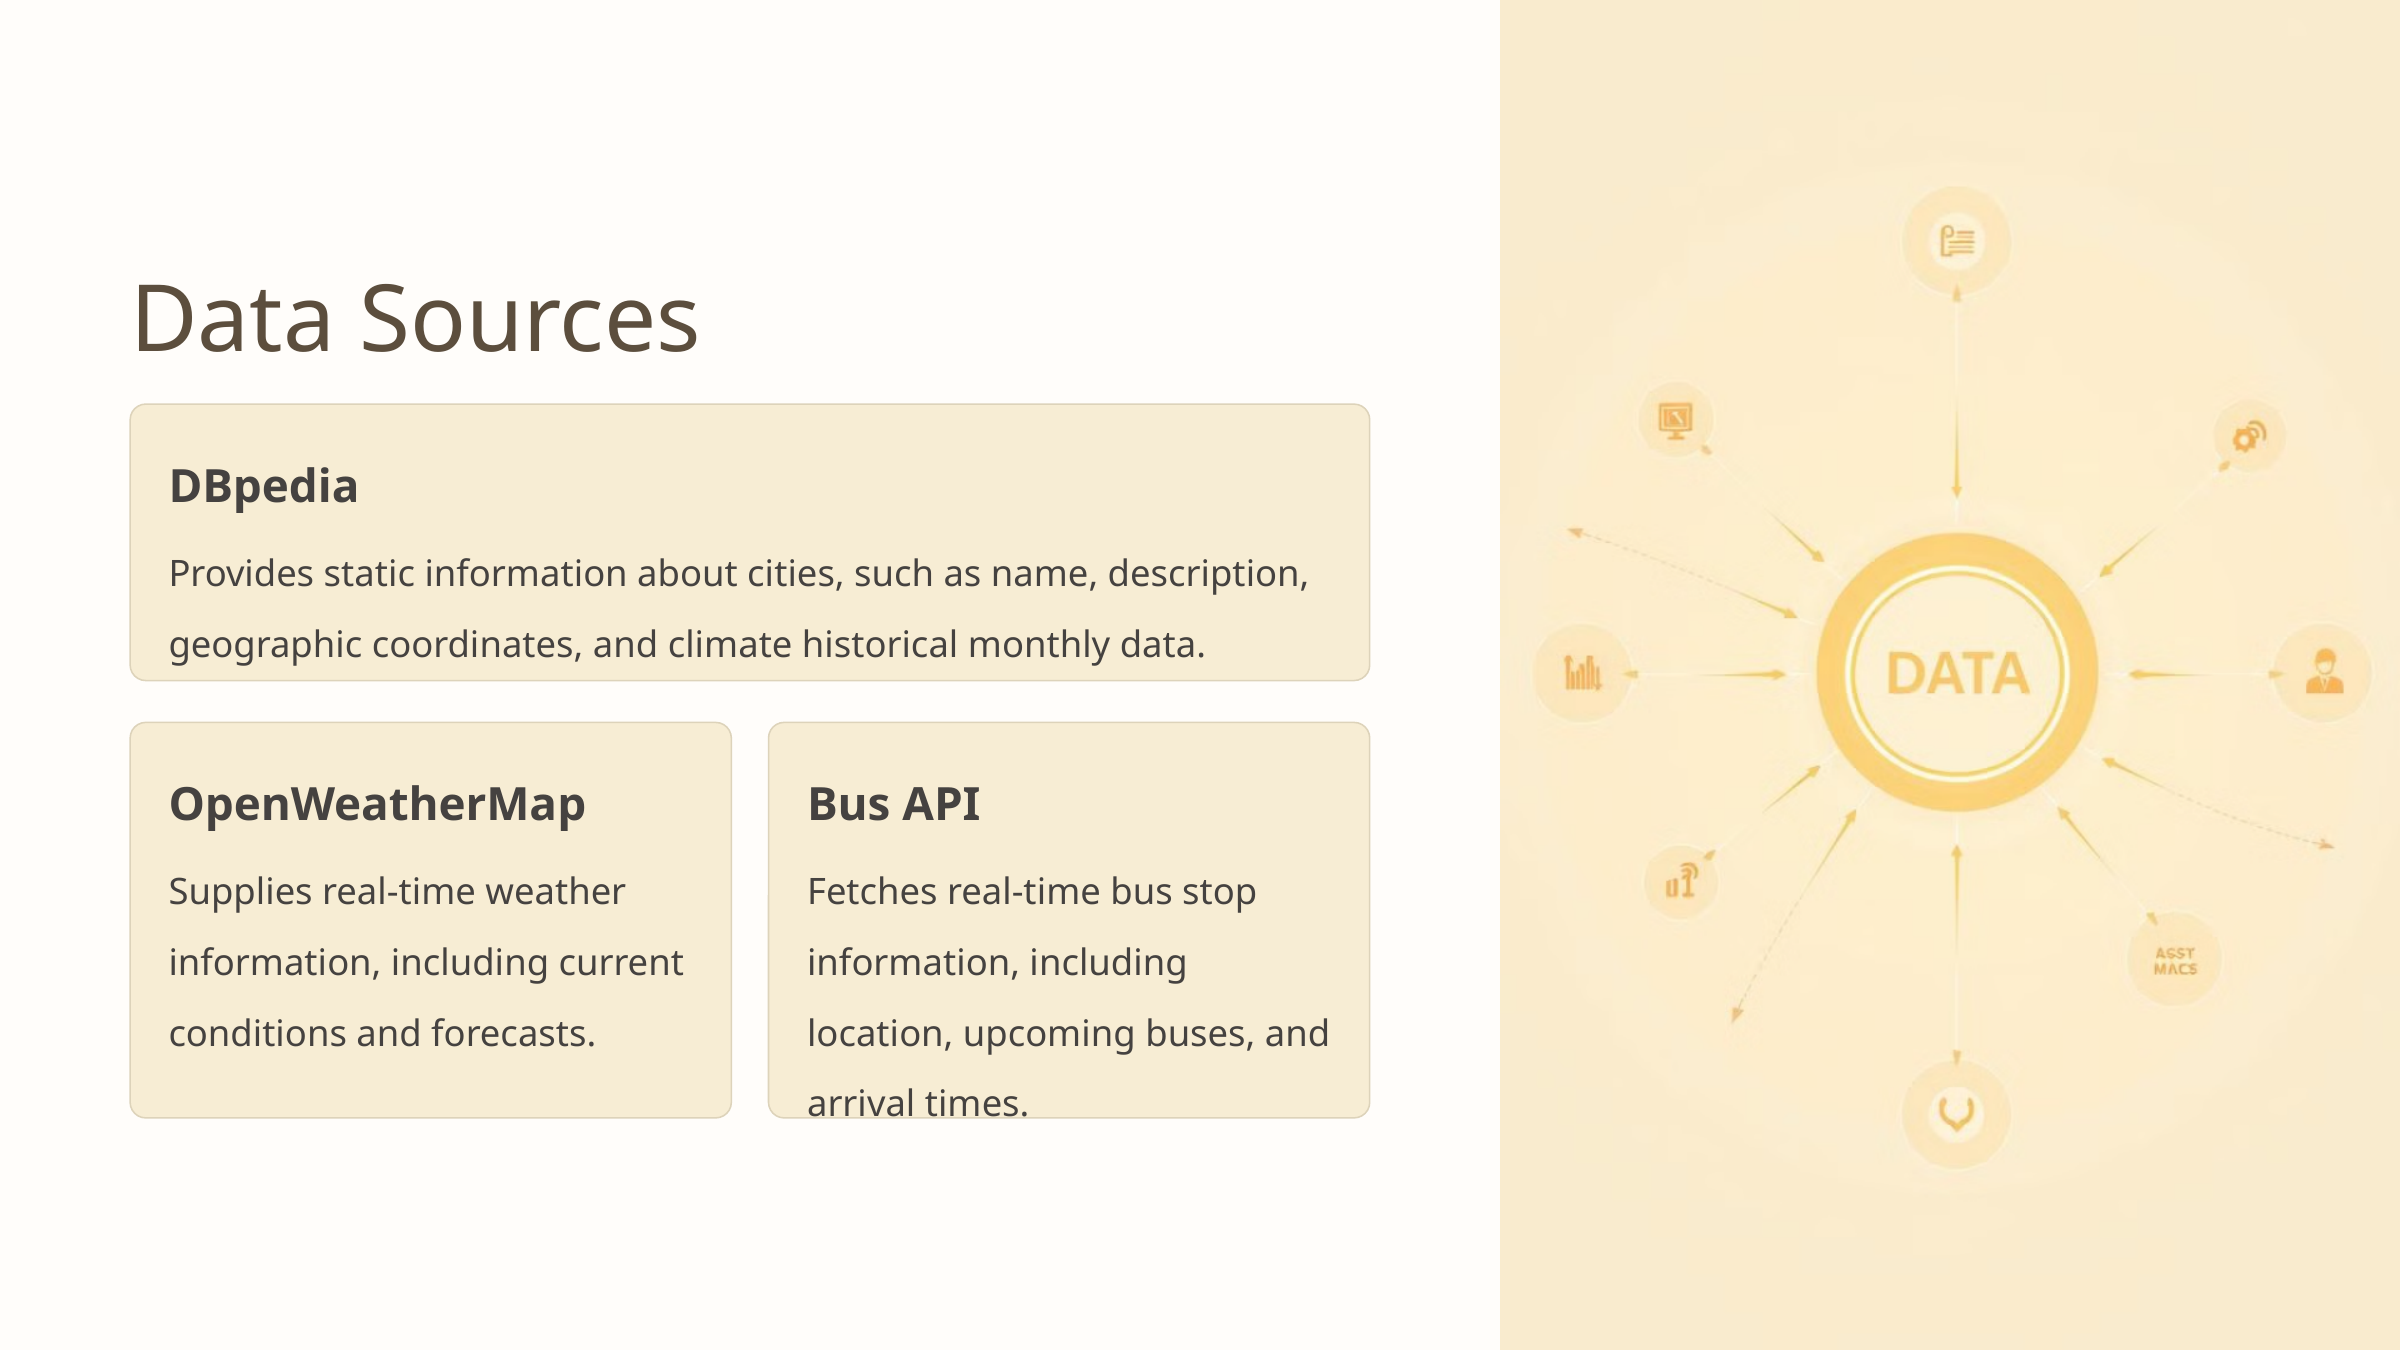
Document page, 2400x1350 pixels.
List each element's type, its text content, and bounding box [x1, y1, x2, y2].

text_box OpenWeatherMap [168, 760, 634, 819]
text_box [768, 722, 1370, 1118]
text_box Data Sources [130, 232, 1061, 349]
text_box Provides static information about cities, such as name, description, geographic coordinates, and climate historical monthly data. [168, 522, 1332, 642]
text_box DBpedia [168, 442, 634, 501]
text_box Bus API [806, 760, 1273, 819]
text_box [130, 404, 1370, 681]
text_box Fetches real-time bus stop information, including location, upcoming buses, and arrival times. [806, 841, 1332, 1080]
text_box [130, 722, 732, 1118]
picture [1499, 0, 2400, 1350]
text_box Supplies real-time weather information, including current conditions and forecasts. [168, 841, 693, 1020]
